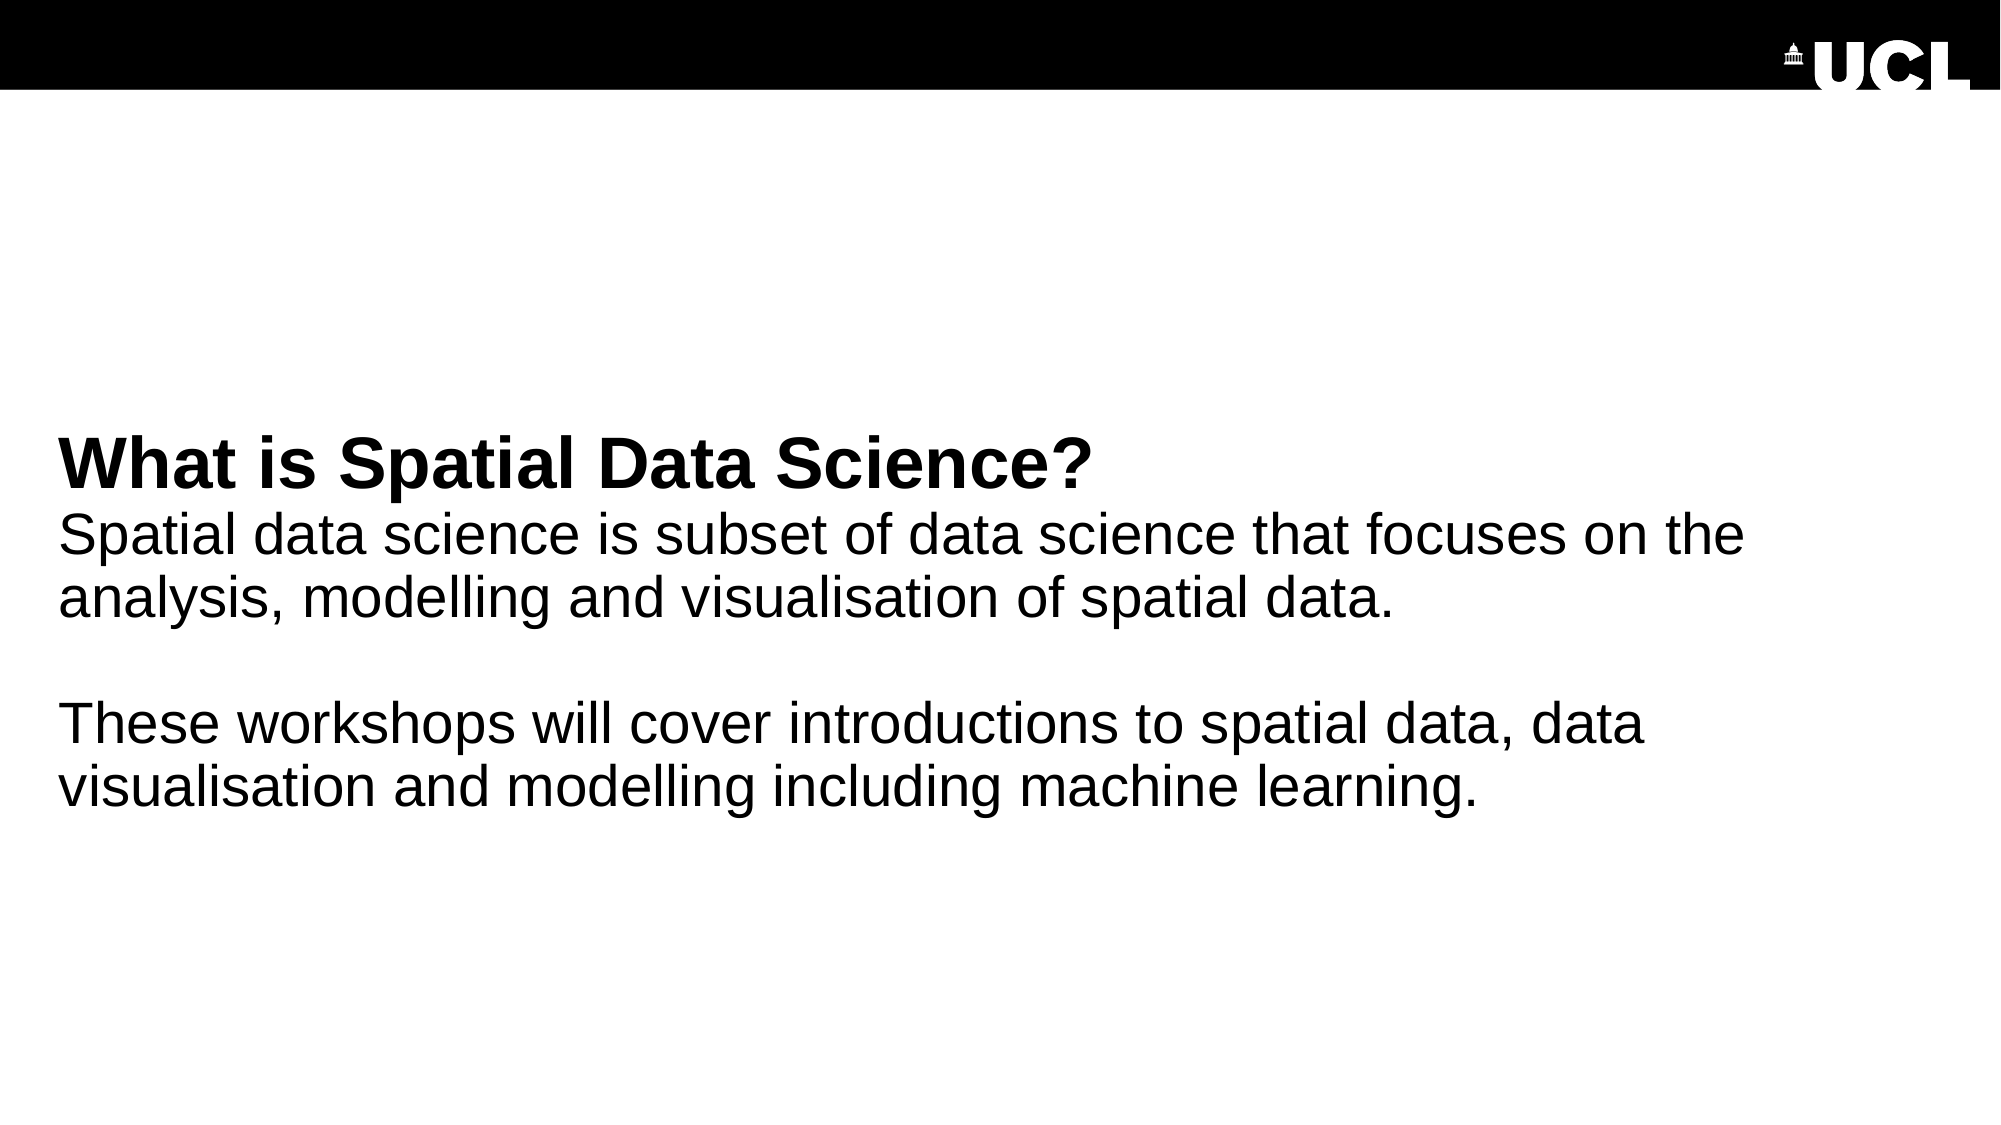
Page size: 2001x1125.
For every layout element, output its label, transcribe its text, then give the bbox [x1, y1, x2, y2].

title What is Spatial Data Science? Spatial data science is subset of data science that focuses on the analysis, modelling and visualisation of spatial data. These workshops will cover introductions to spatial data, data visualisation and modelling including machine learning. [59, 425, 1953, 977]
picture [0, 0, 2001, 90]
